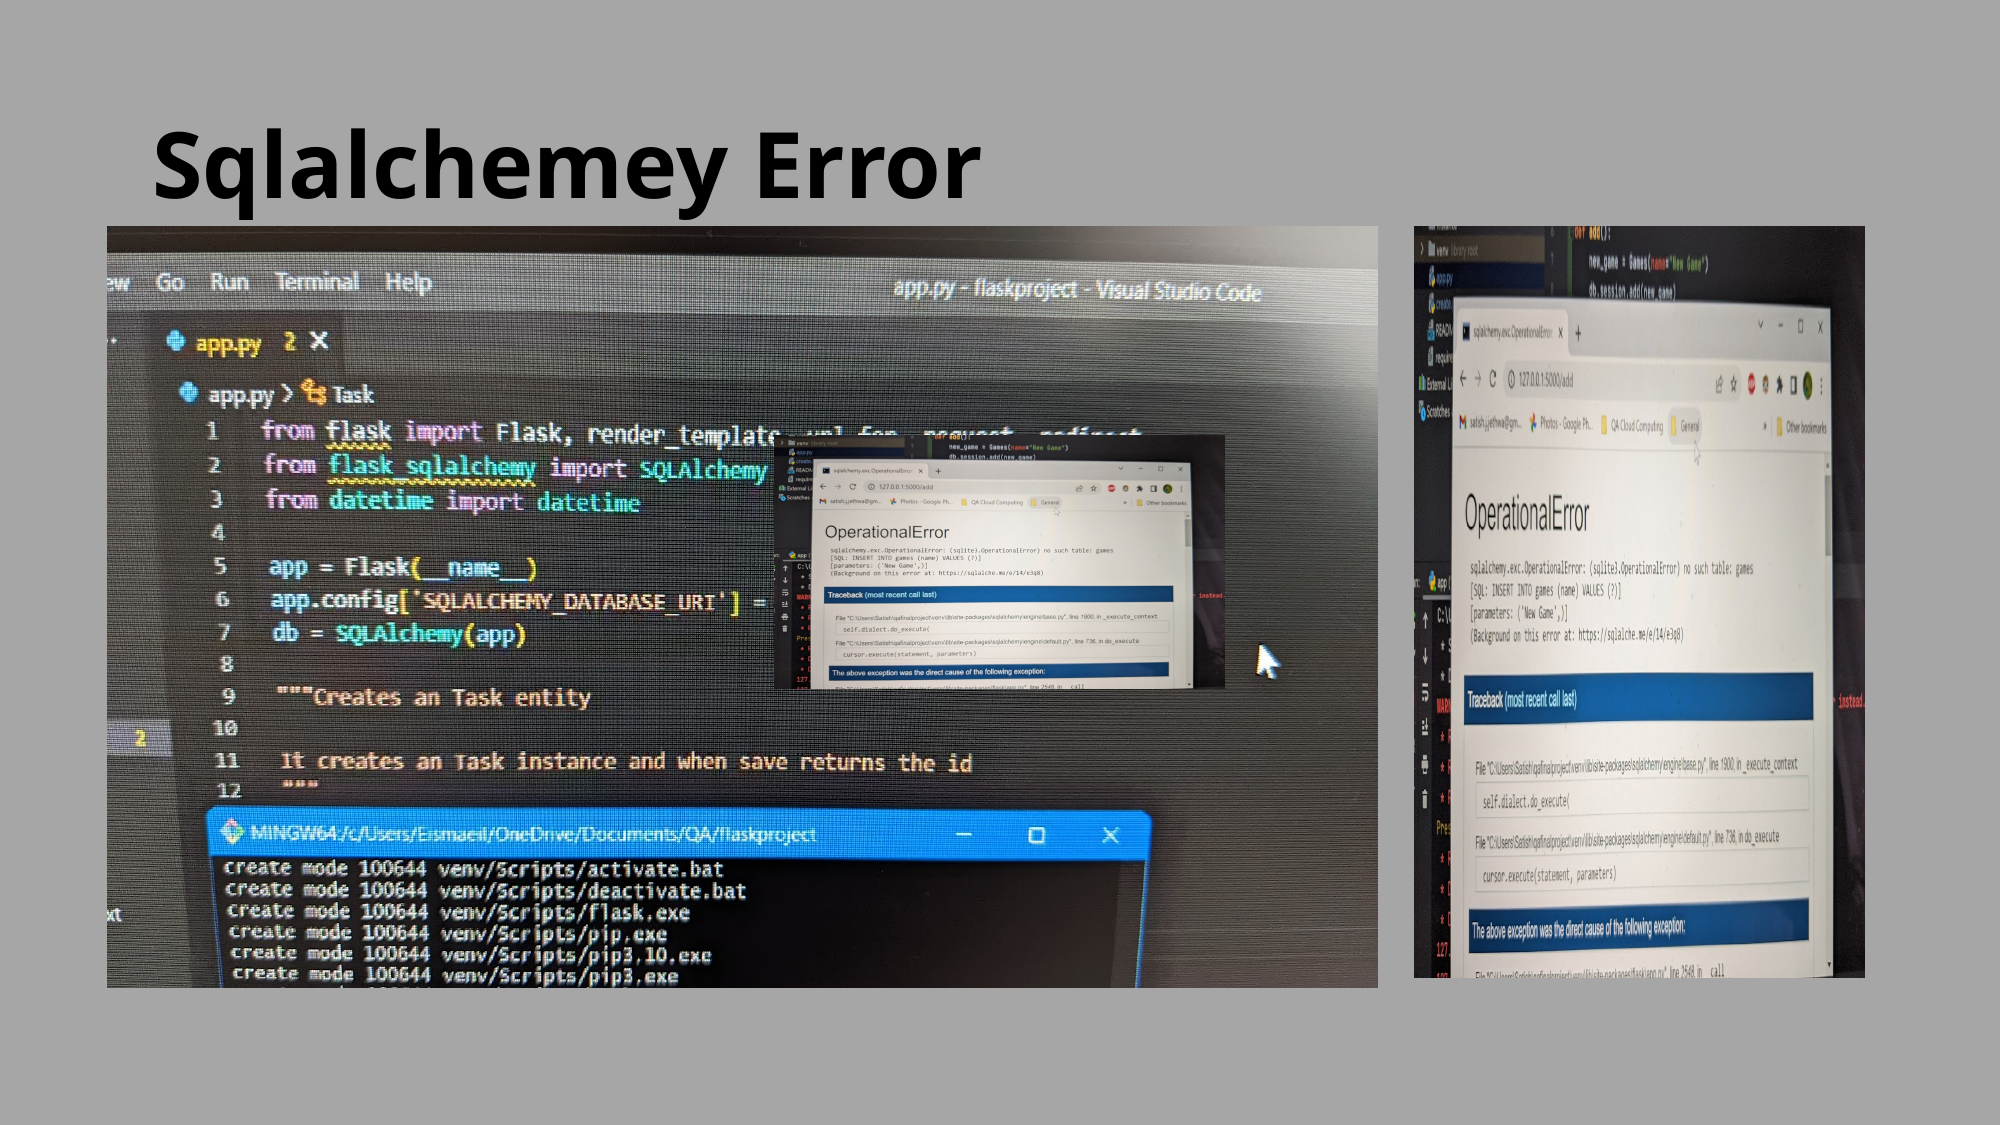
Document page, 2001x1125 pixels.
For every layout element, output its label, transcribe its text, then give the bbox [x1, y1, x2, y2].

title Sqlalchemey Error [137, 59, 1863, 278]
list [107, 226, 1378, 988]
picture [774, 435, 1225, 690]
picture [1414, 226, 1865, 978]
